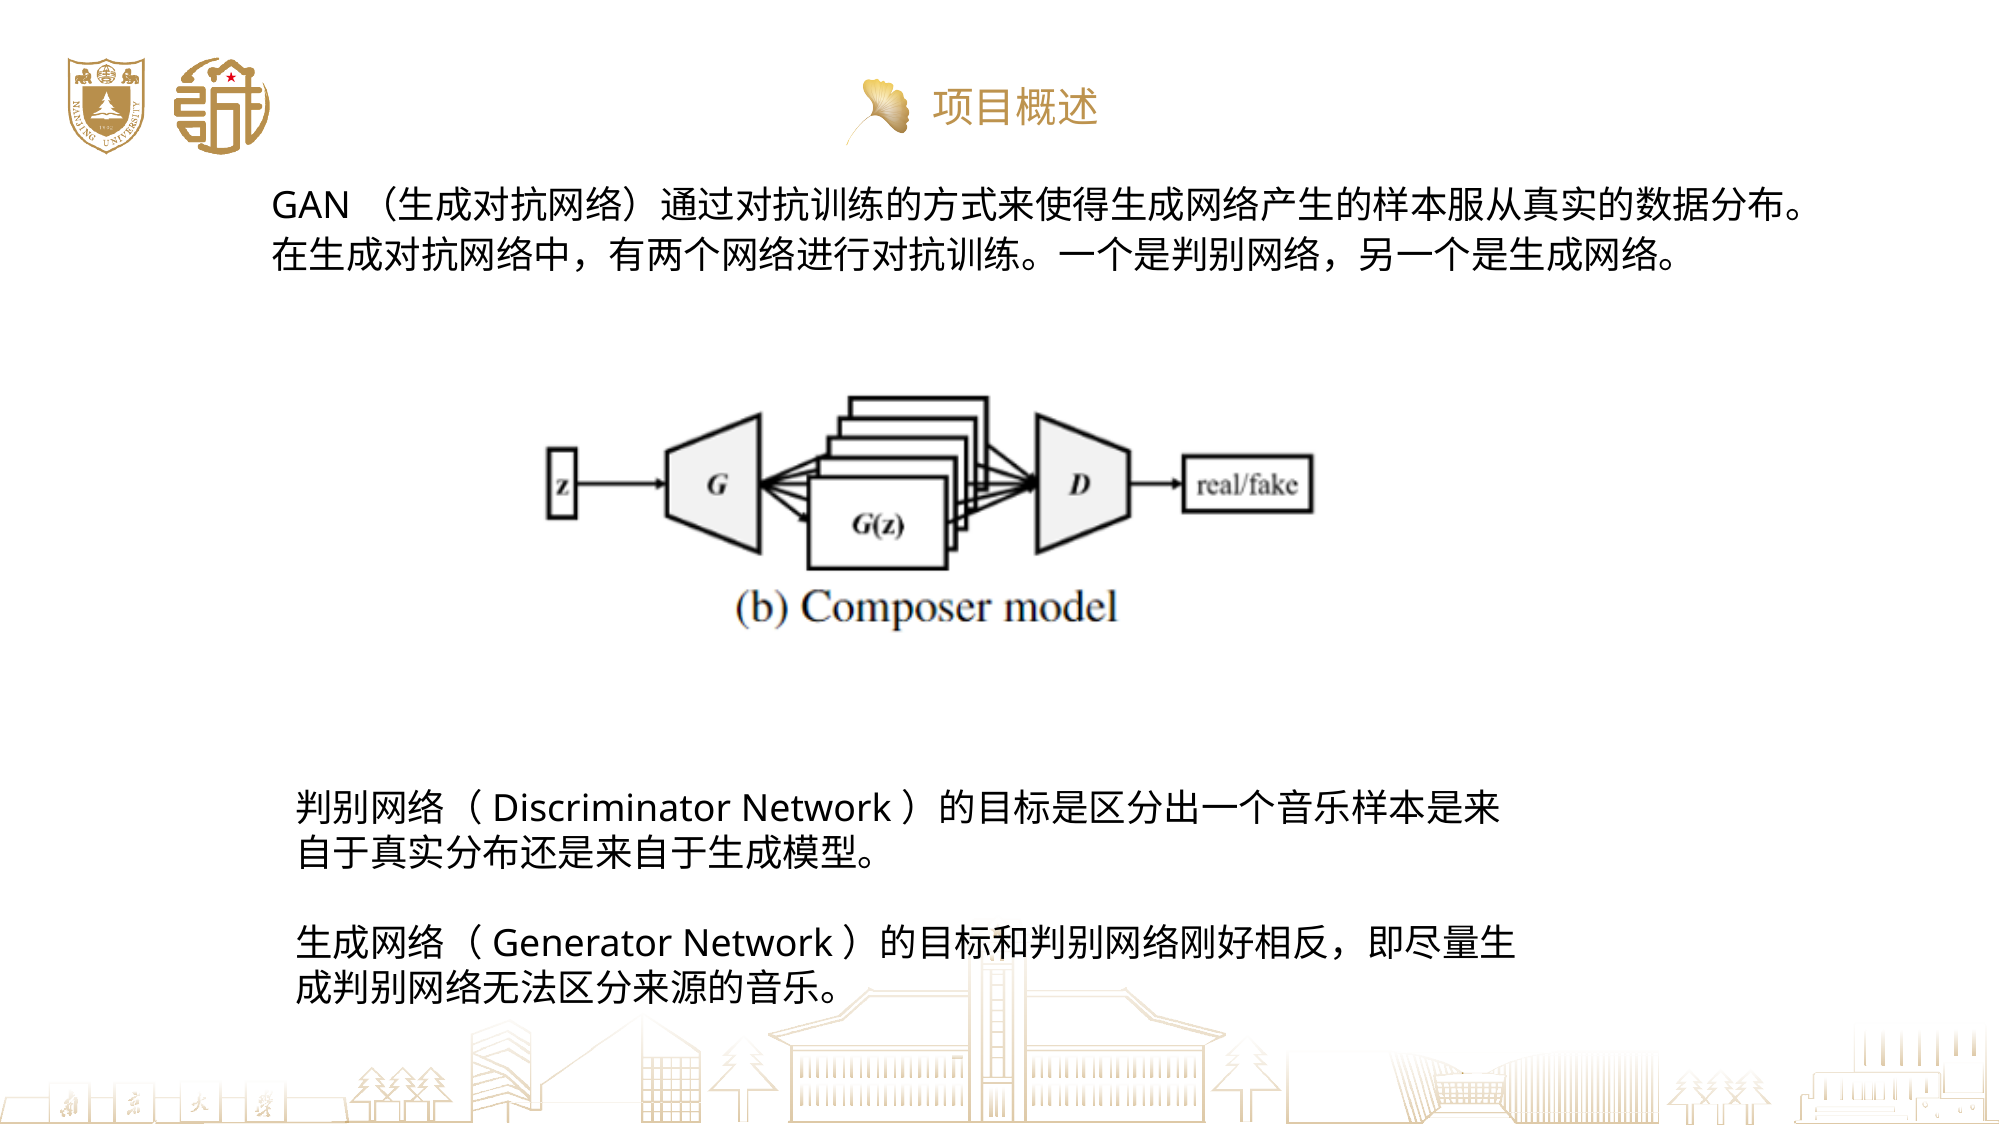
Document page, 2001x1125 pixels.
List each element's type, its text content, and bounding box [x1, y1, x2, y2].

text_box GAN（生成对抗网络）通过对抗训练的方式来使得生成网络产生的样本服从真实的数据分布。在生成对抗网络中，有两个网络进行对抗训练。一个是判别网络，另一个是生成网络。 [256, 169, 1840, 316]
picture [414, 368, 1491, 633]
picture [0, 0, 285, 281]
picture [831, 64, 931, 169]
text_box 判别网络（Discriminator Network）的目标是区分出一个音乐样本是来自于真实分布还是来自于生成模型。 生成网络（Generator Network）的目标和判别网络刚好相反，即尽量生成判别网络无法区分来源的音乐。 [280, 776, 1550, 1041]
text_box 项目概述 [917, 73, 1114, 139]
